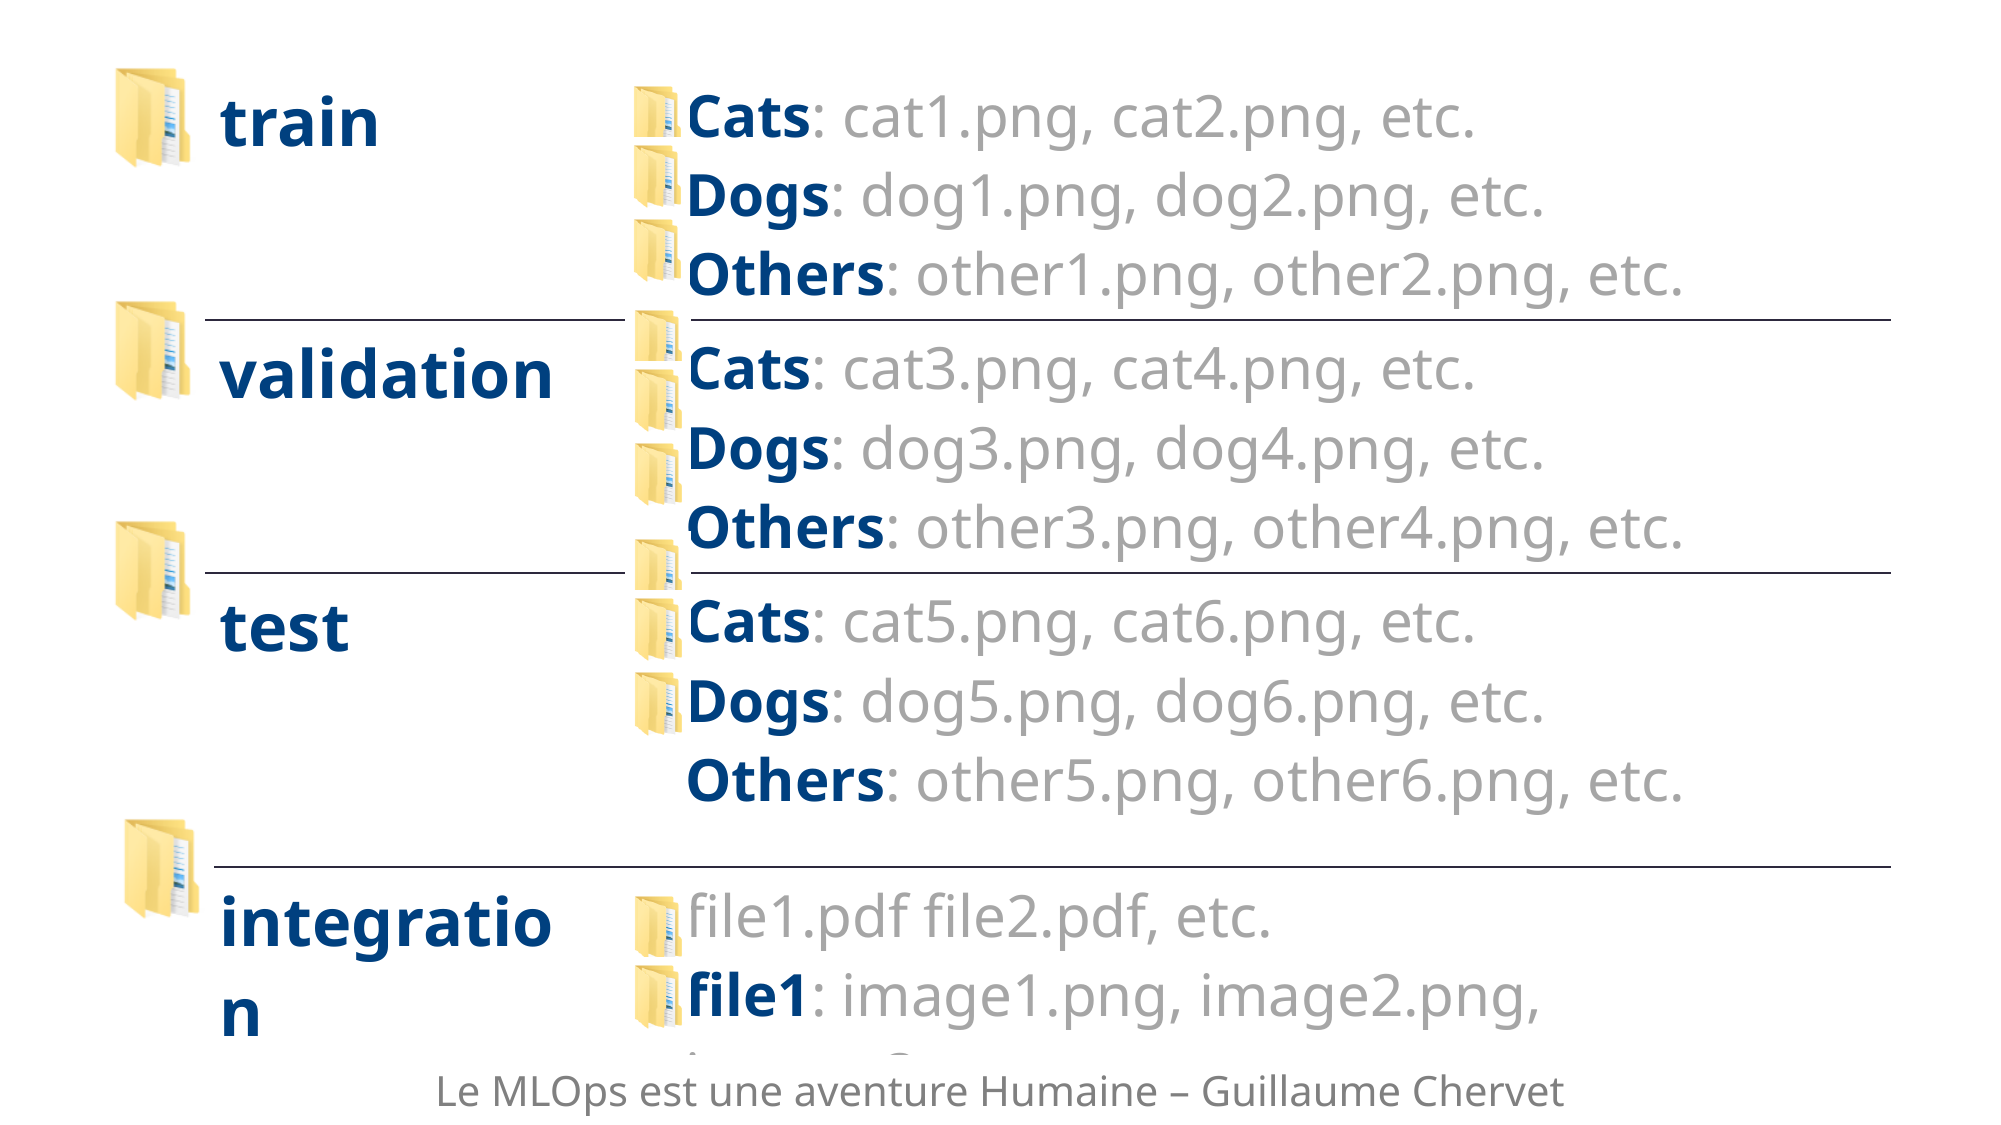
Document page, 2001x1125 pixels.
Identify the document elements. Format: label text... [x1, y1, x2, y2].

table_cell validation [205, 321, 595, 572]
picture [100, 289, 205, 408]
text_box Le MLOps est une aventure Humaine – Guillaume Chervet [0, 1054, 2000, 1125]
picture [625, 531, 691, 740]
table_header Cats: cat1.png, cat2.png, etc. Dogs: dog1.png, dog2.png, etc. Others: other1.png, other2.png, etc. [595, 67, 1891, 319]
table_cell Cats: cat3.png, cat4.png, etc. Dogs: dog3.png, dog4.png, etc. Others: other3.png, other4.png, etc. [595, 321, 1891, 572]
picture [625, 302, 691, 510]
picture [100, 509, 205, 628]
picture [625, 888, 691, 1033]
table_cell test [205, 574, 595, 866]
table_cell file1.pdf file2.pdf, etc. file1: image1.png, image2.png, images3.png file2: image1.png, image2.png [595, 868, 1891, 1054]
table_cell integration [205, 868, 595, 1054]
picture [109, 807, 214, 926]
table_cell Cats: cat5.png, cat6.png, etc. Dogs: dog5.png, dog6.png, etc. Others: other5.png, other6.png, etc. [595, 574, 1891, 866]
table_header train [205, 67, 595, 319]
picture [100, 56, 205, 175]
picture [624, 78, 690, 286]
